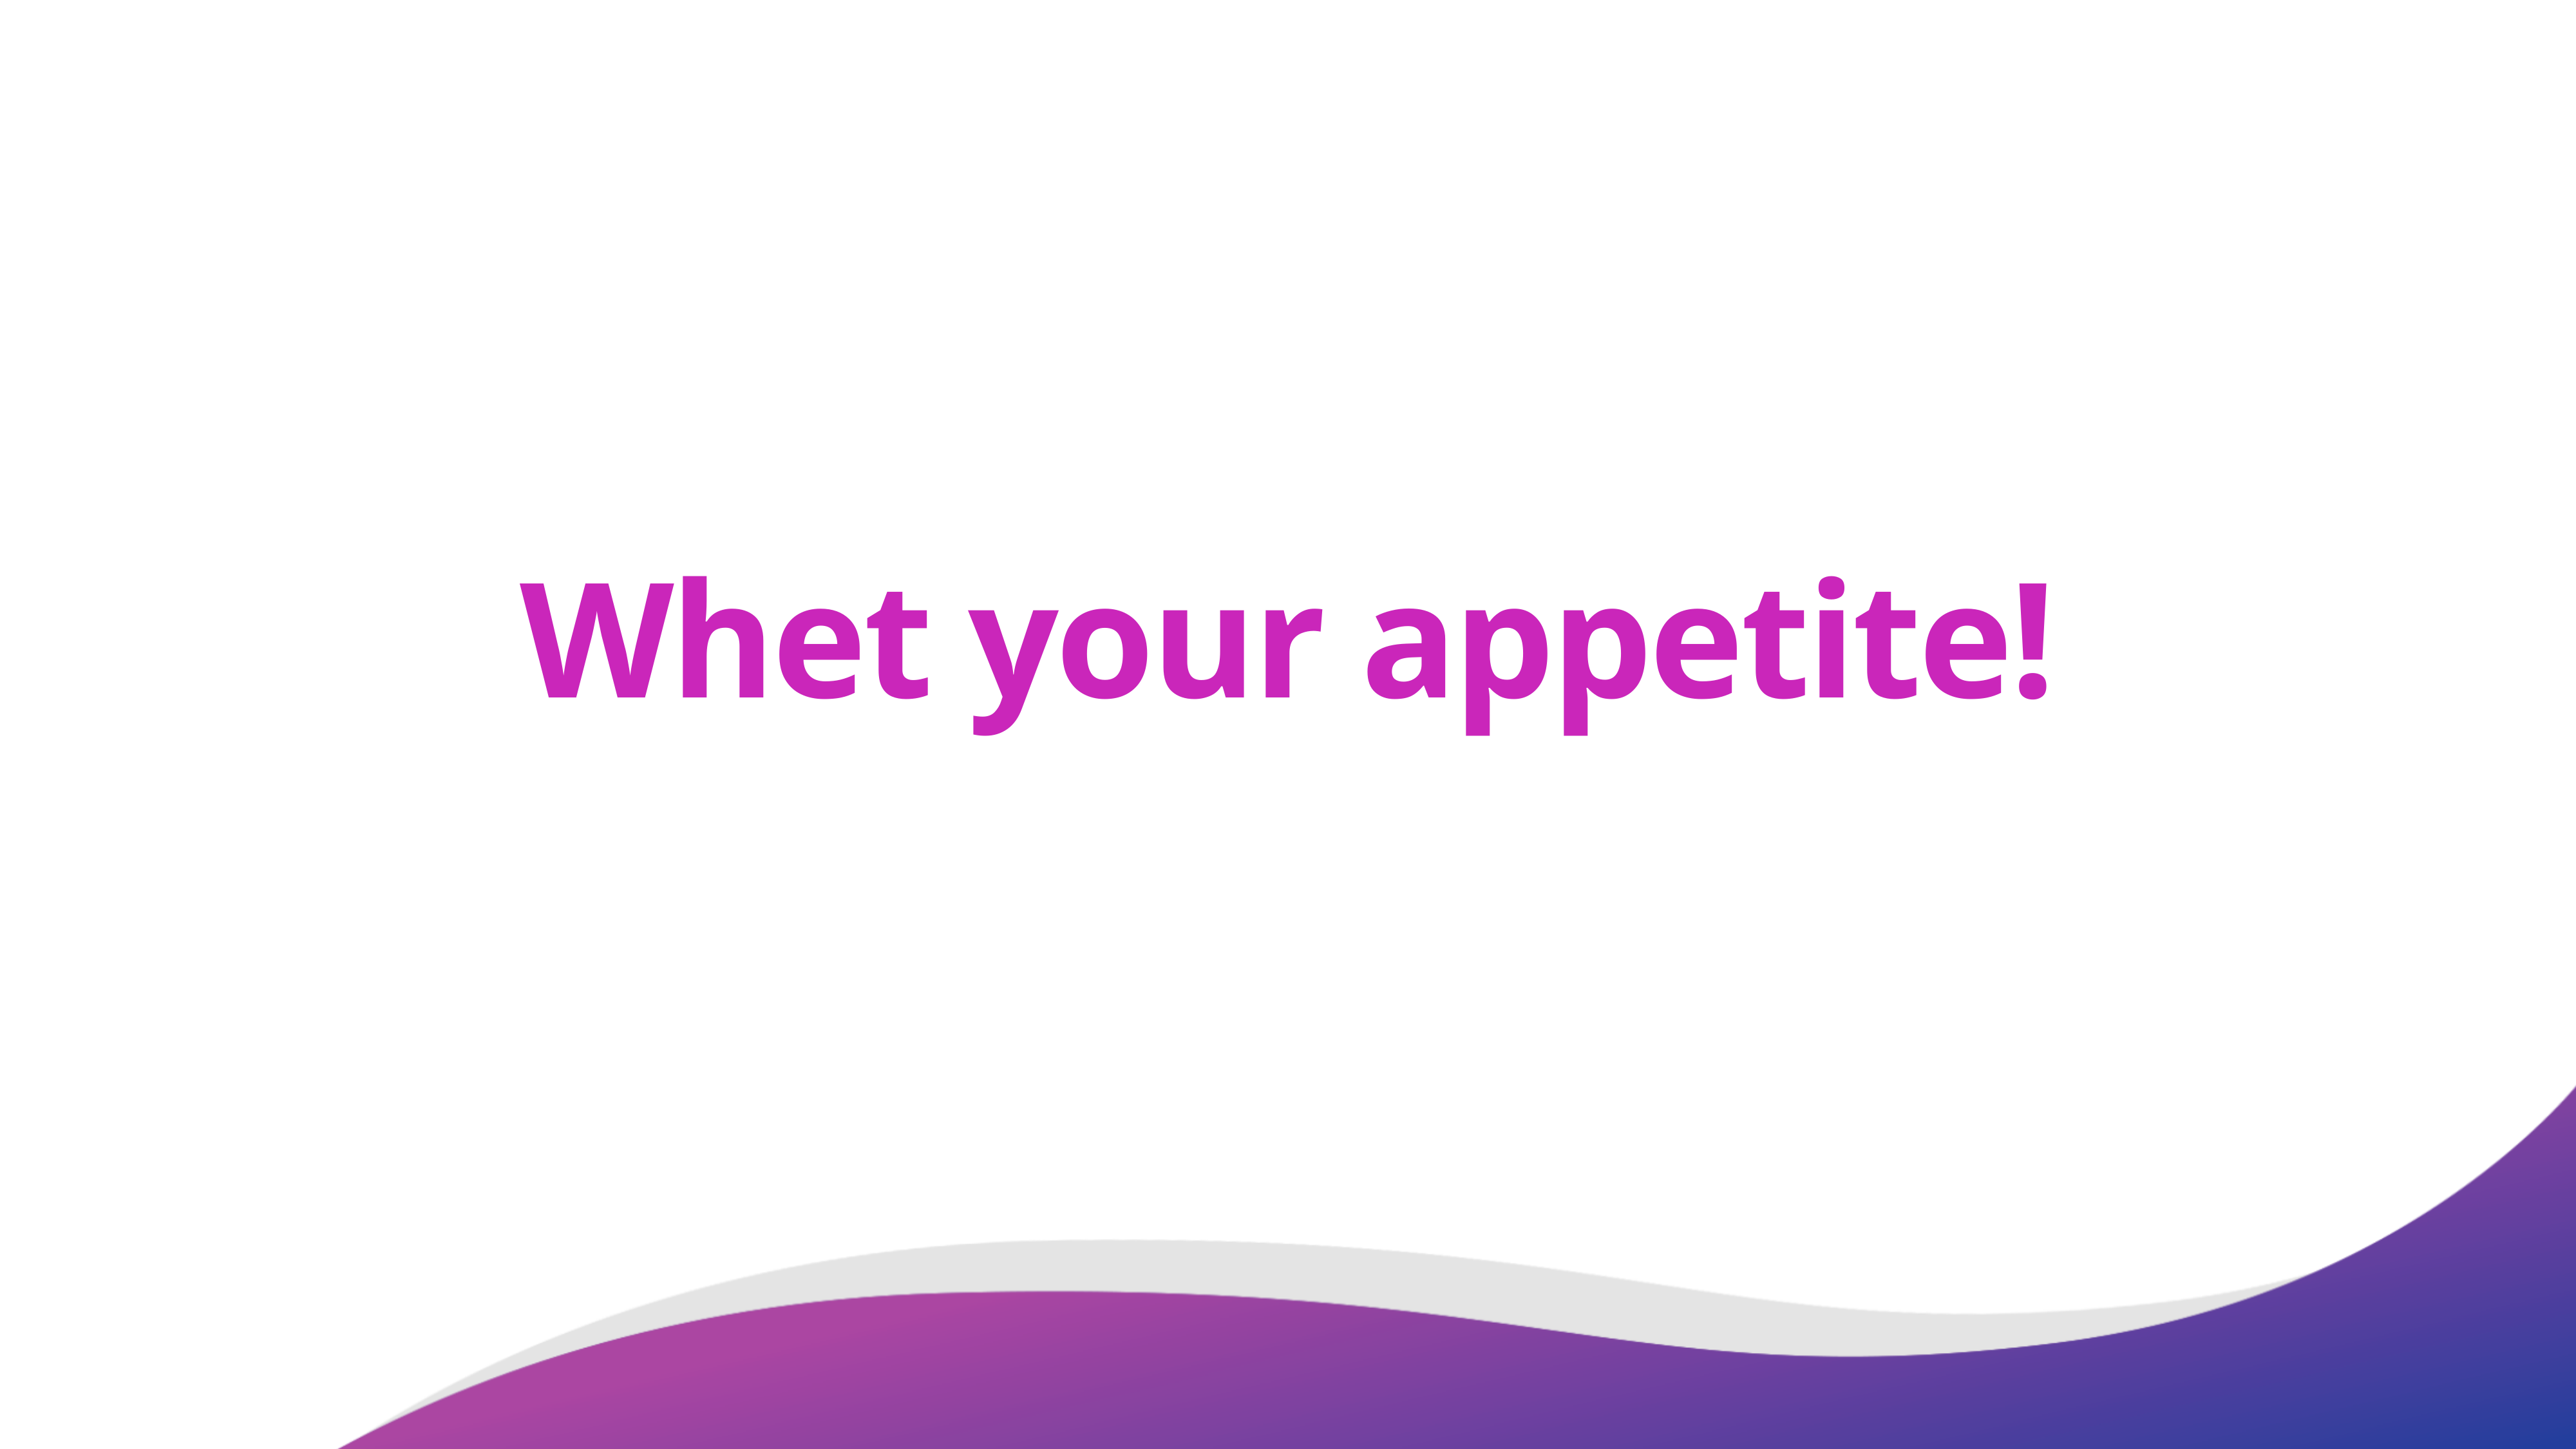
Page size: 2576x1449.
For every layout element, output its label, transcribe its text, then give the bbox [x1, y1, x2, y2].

picture [120, 1079, 2576, 1449]
text_box Whet your appetite! [241, 570, 2335, 734]
